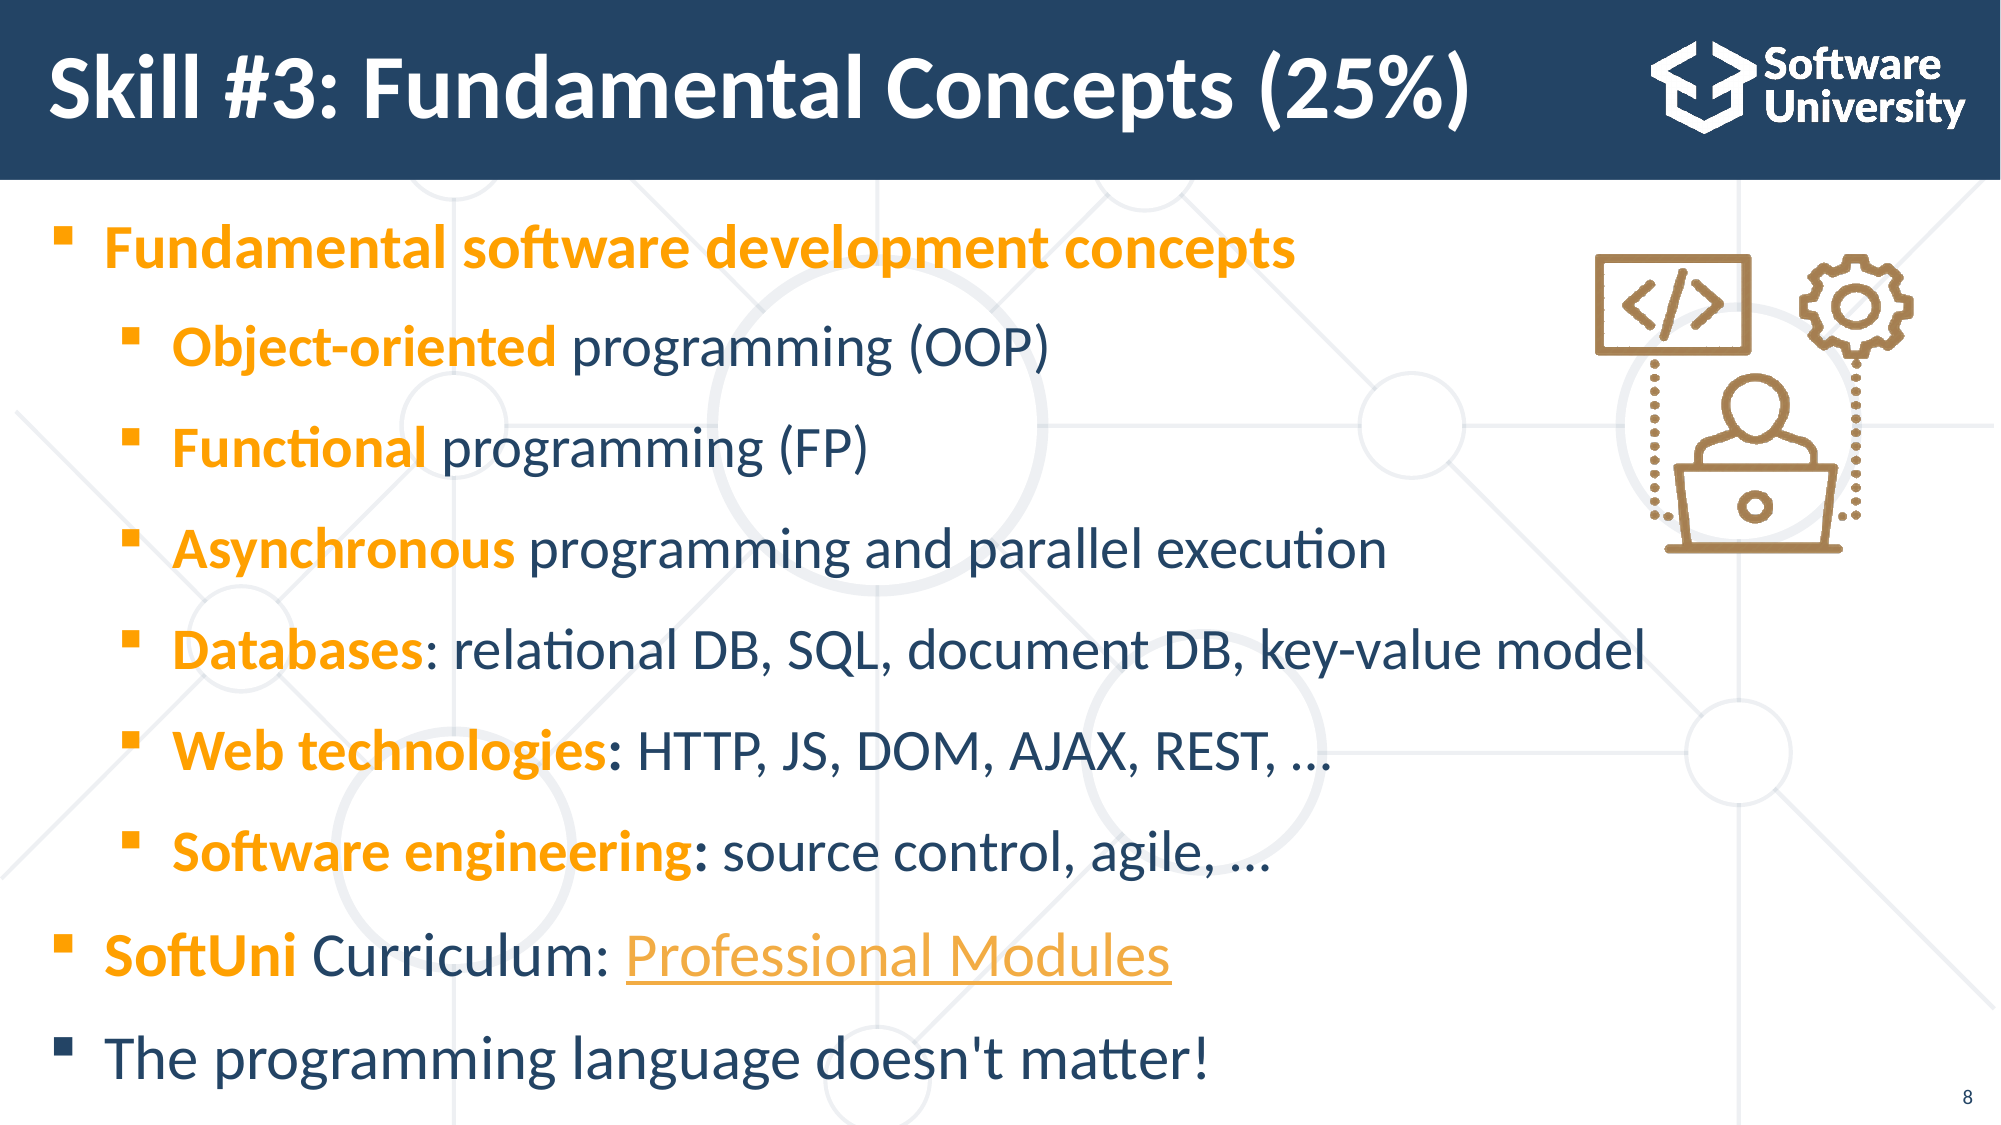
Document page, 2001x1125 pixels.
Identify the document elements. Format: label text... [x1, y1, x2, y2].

title Skill #3: Fundamental Concepts (25%) [31, 16, 1625, 162]
picture [1590, 252, 1918, 555]
picture [1651, 41, 1966, 134]
slide_number 8 [1927, 1067, 1989, 1117]
list Fundamental software development concepts Object-oriented programming (OOP) Functional programming (FP) Asynchronous programming and parallel execution Databases: relational DB, SQL, document DB, key-value model Web technologies: HTTP, JS, DOM, AJAX, REST, … Software engineering: source control, agile, … SoftUni Curriculum: Professional Modules The programming language doesn't matter! [31, 196, 1970, 1104]
